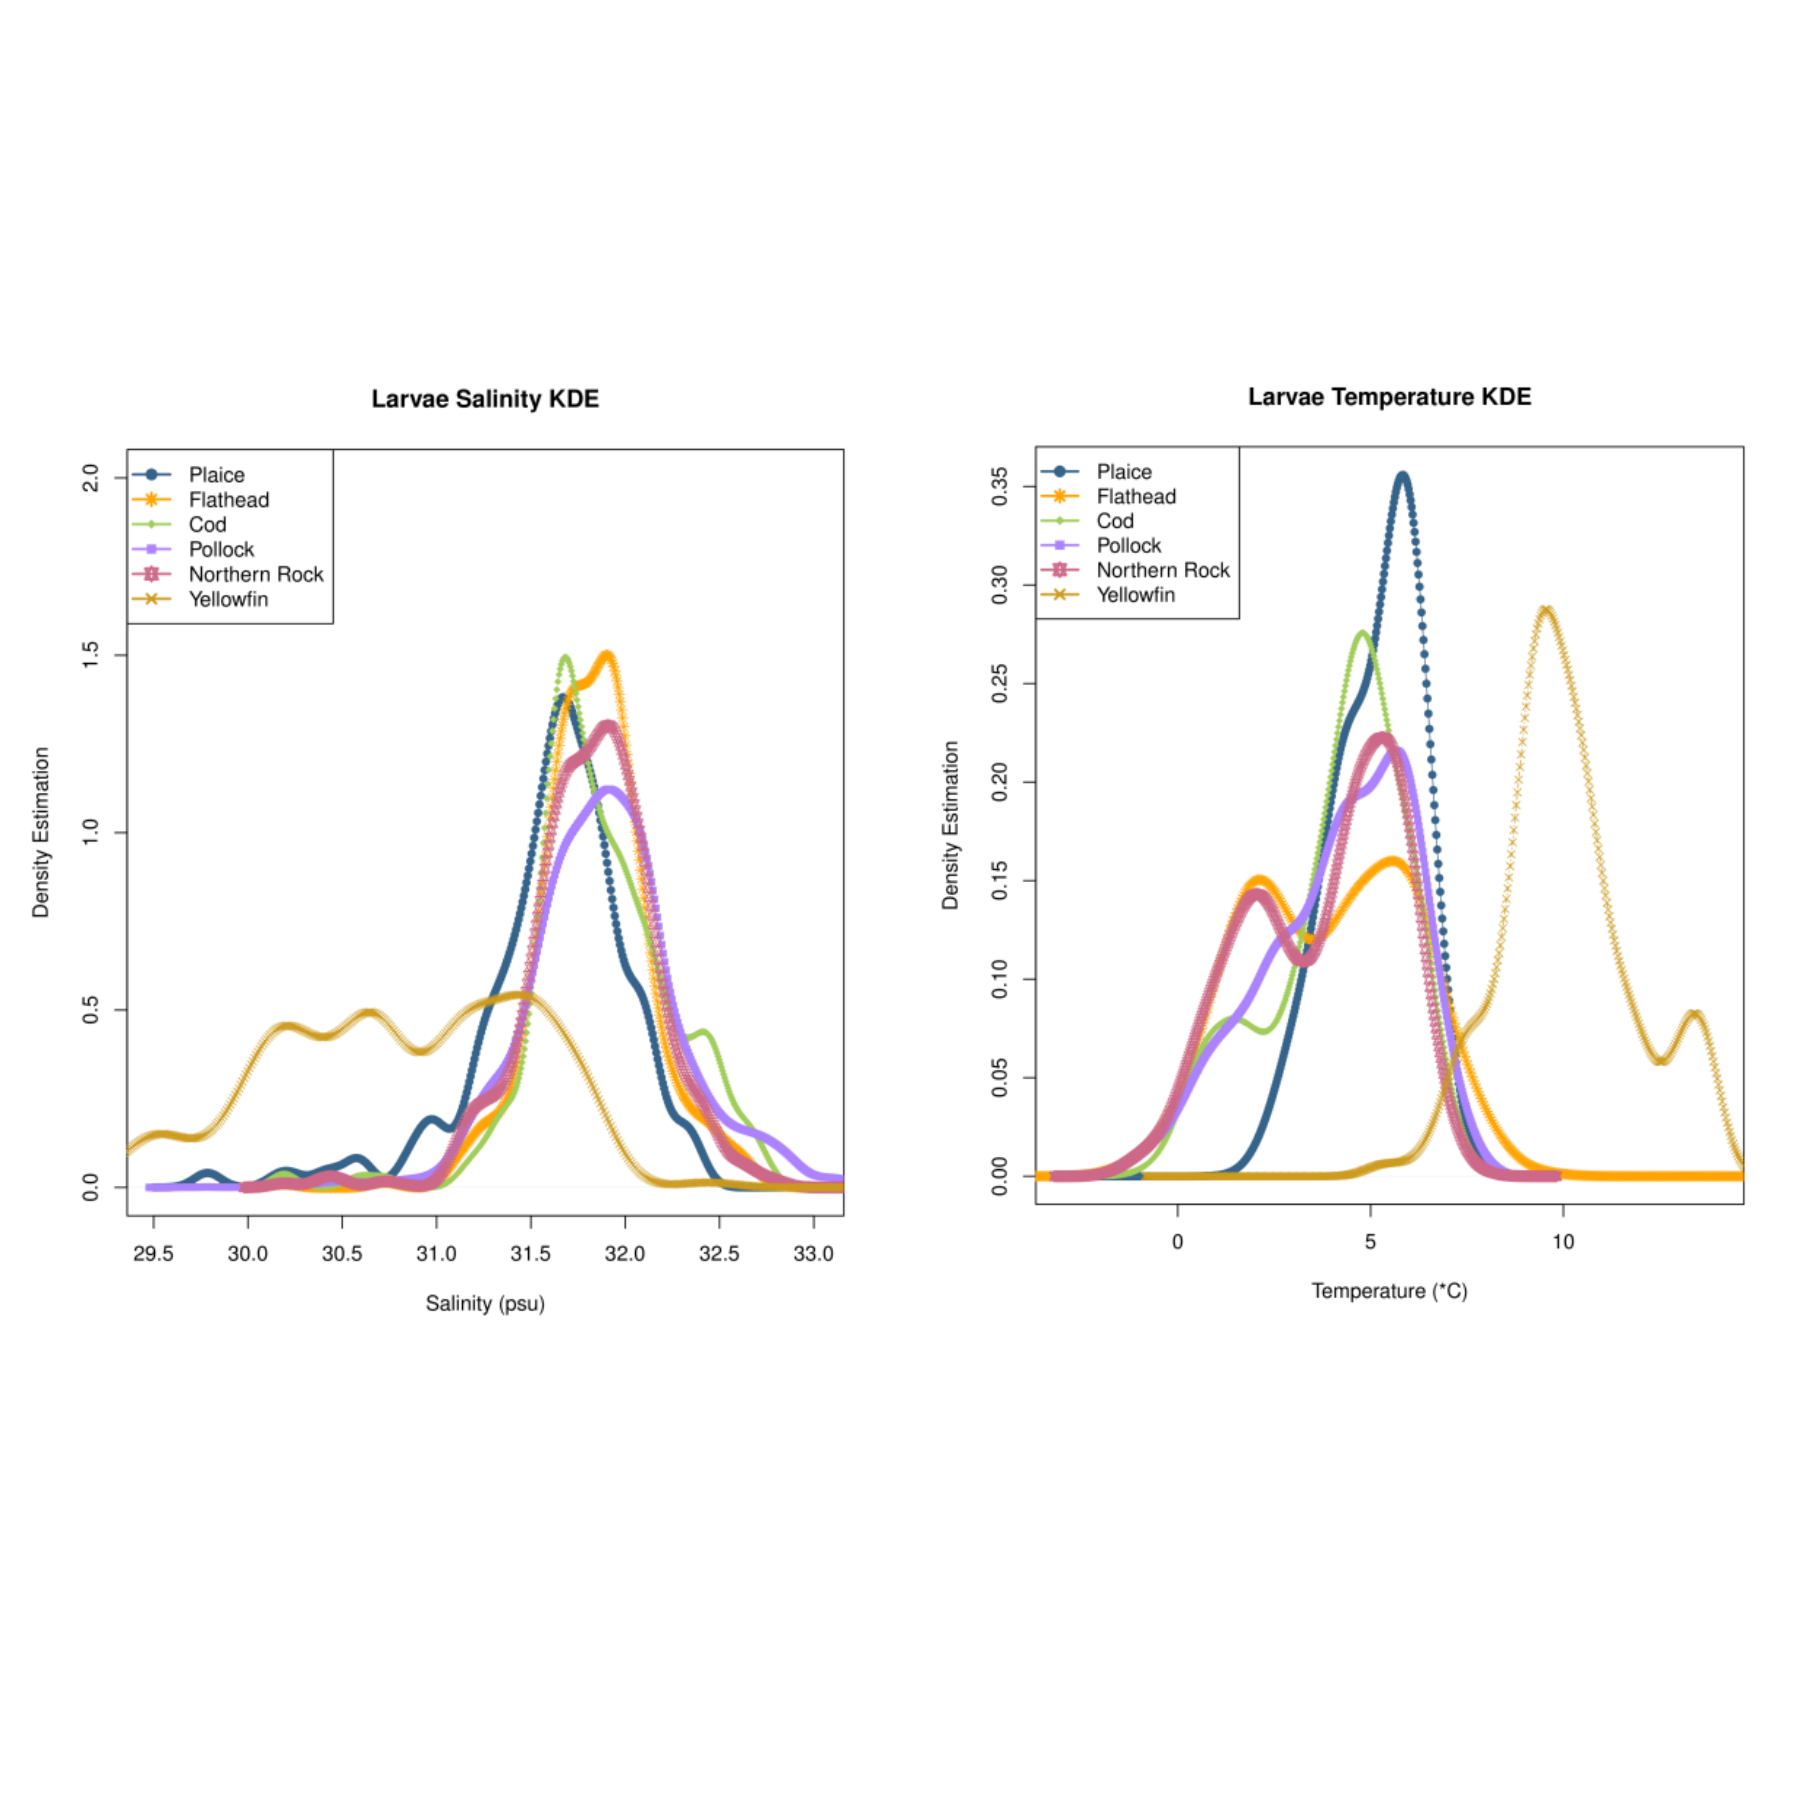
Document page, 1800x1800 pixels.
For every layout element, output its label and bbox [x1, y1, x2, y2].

picture [899, 350, 1794, 1327]
picture [0, 358, 877, 1336]
